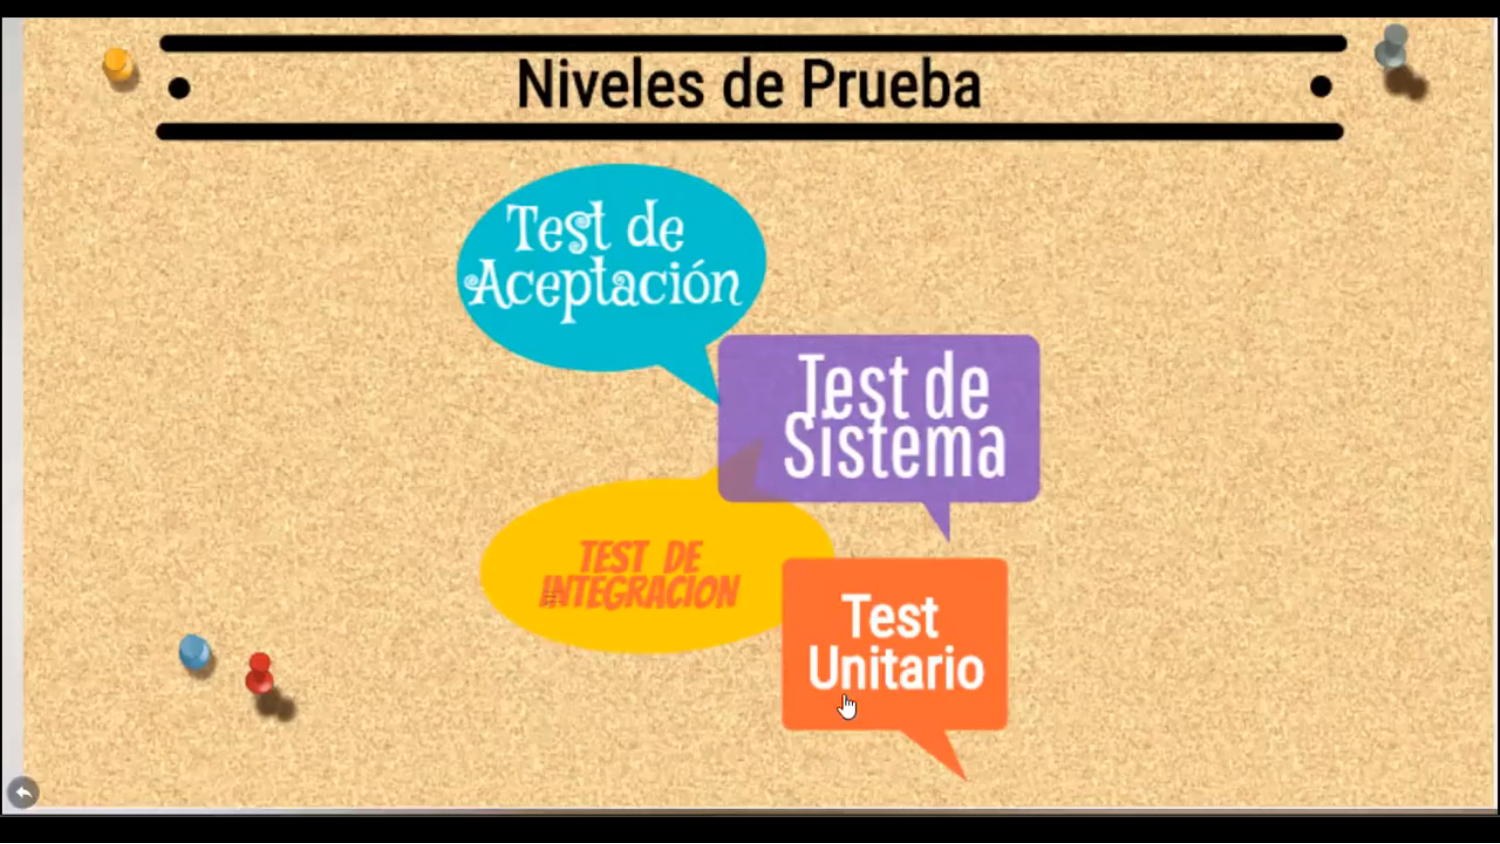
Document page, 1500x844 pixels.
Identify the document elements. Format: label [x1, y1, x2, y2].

text_box [0, 0, 1500, 844]
